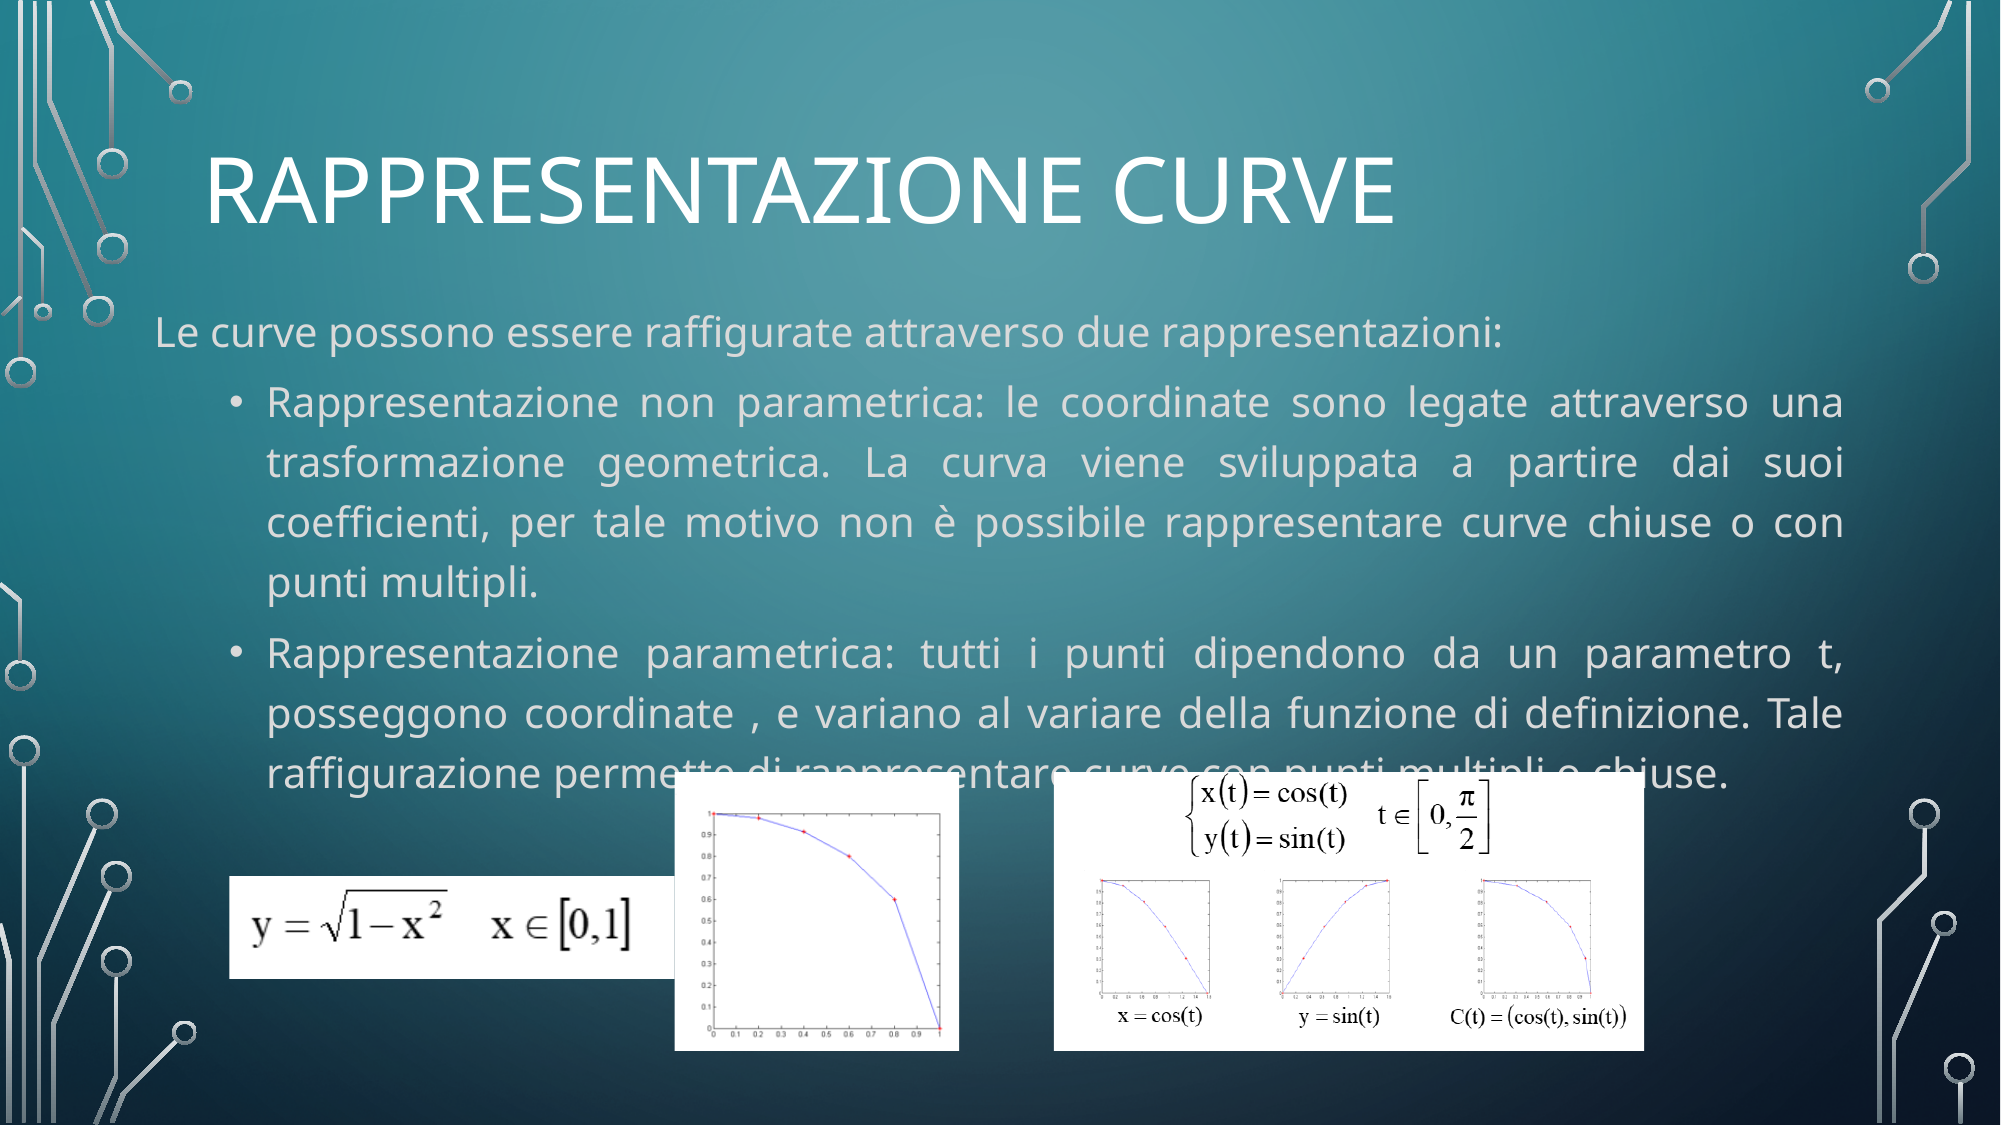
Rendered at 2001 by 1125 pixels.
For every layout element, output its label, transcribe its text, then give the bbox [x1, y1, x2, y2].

title Rappresentazione curve [187, 73, 1813, 316]
picture [228, 772, 960, 1051]
picture [1053, 772, 1645, 1051]
